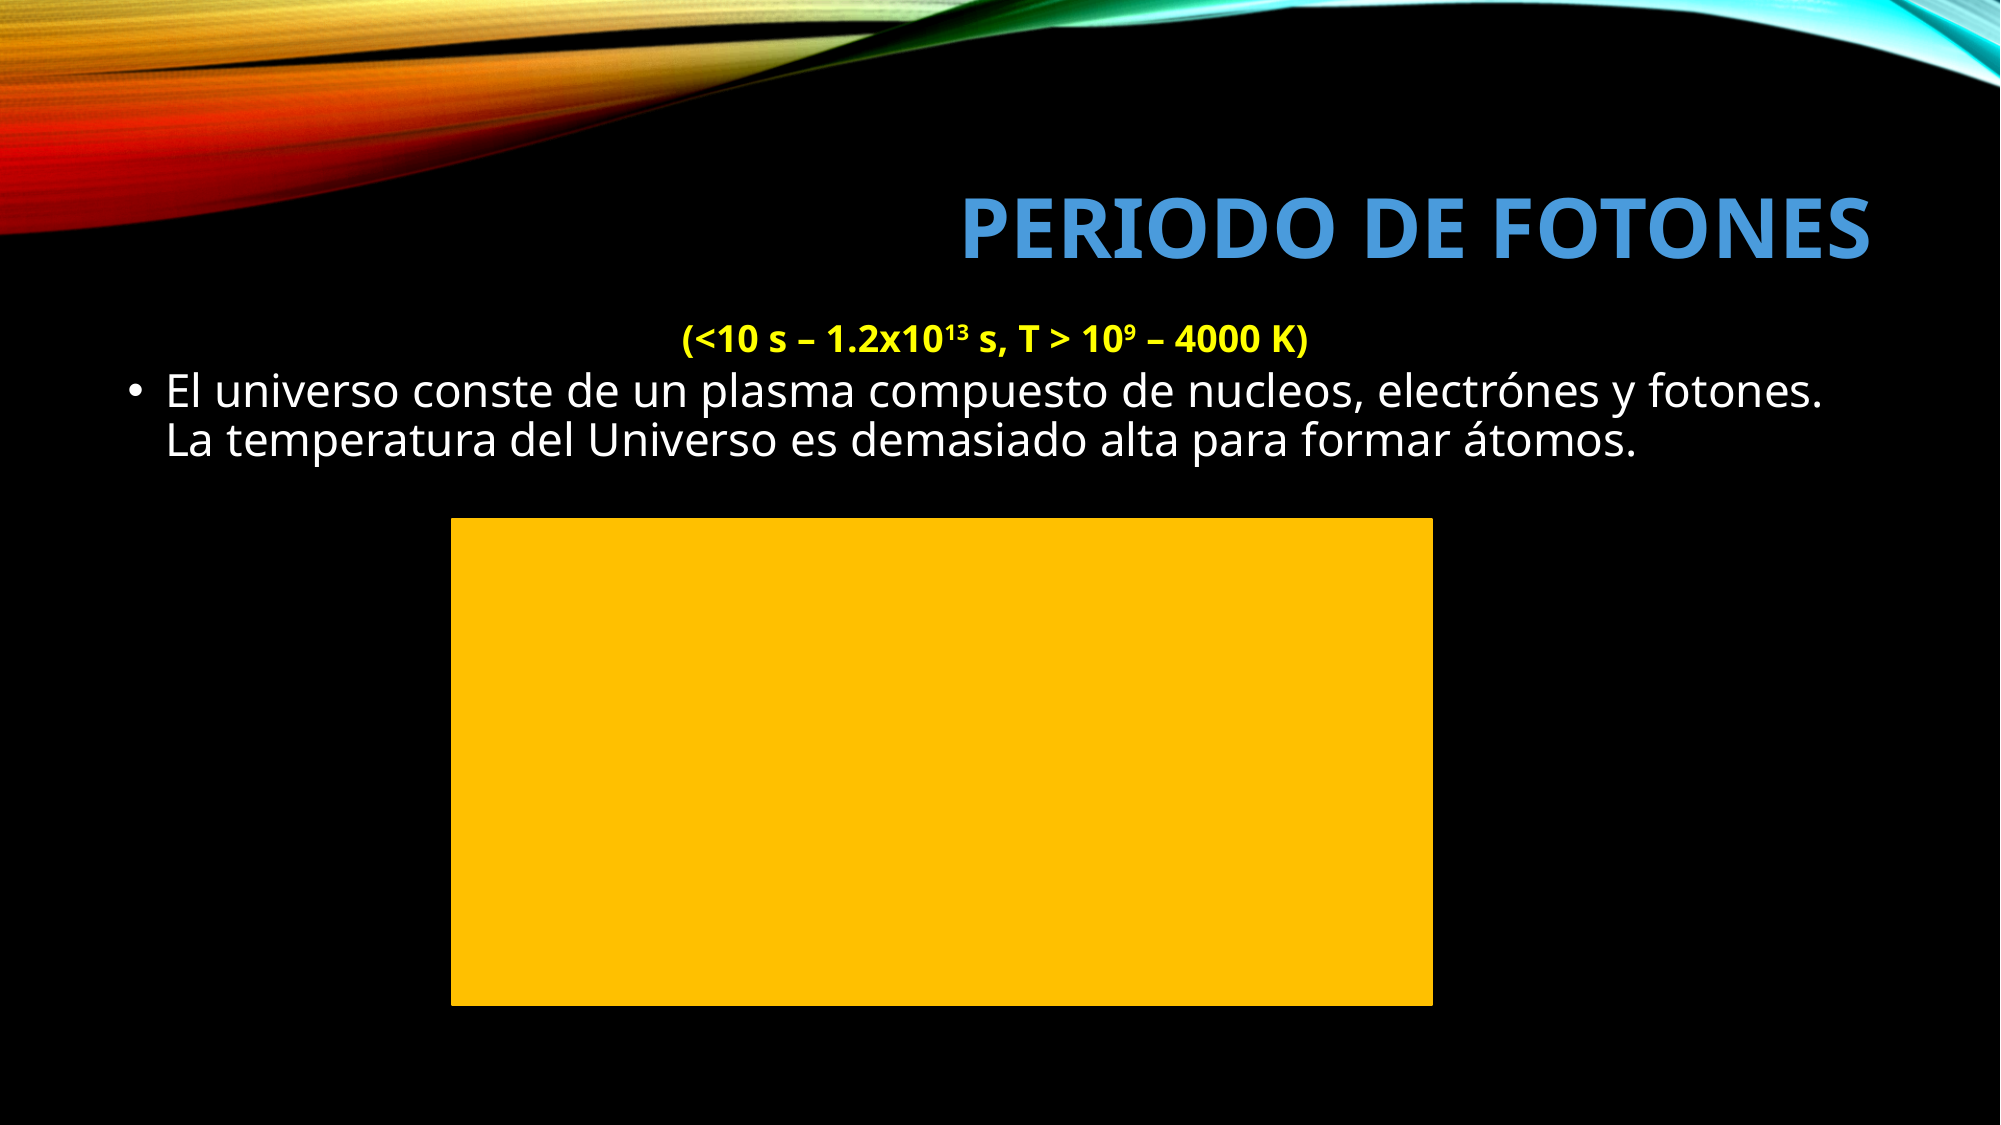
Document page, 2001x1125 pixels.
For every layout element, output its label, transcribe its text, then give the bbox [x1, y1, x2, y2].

picture [0, 0, 2000, 237]
text_box [451, 518, 1433, 1006]
title Periodo de fotones [474, 125, 1888, 338]
list El universo conste de un plasma compuesto de nucleos, electrónes y fotones. La temperatura del Universo es demasiado alta para formar átomos. [112, 360, 1888, 520]
text_box (<10 s – 1.2x1013 s, T > 109 – 4000 K) [666, 307, 1333, 367]
